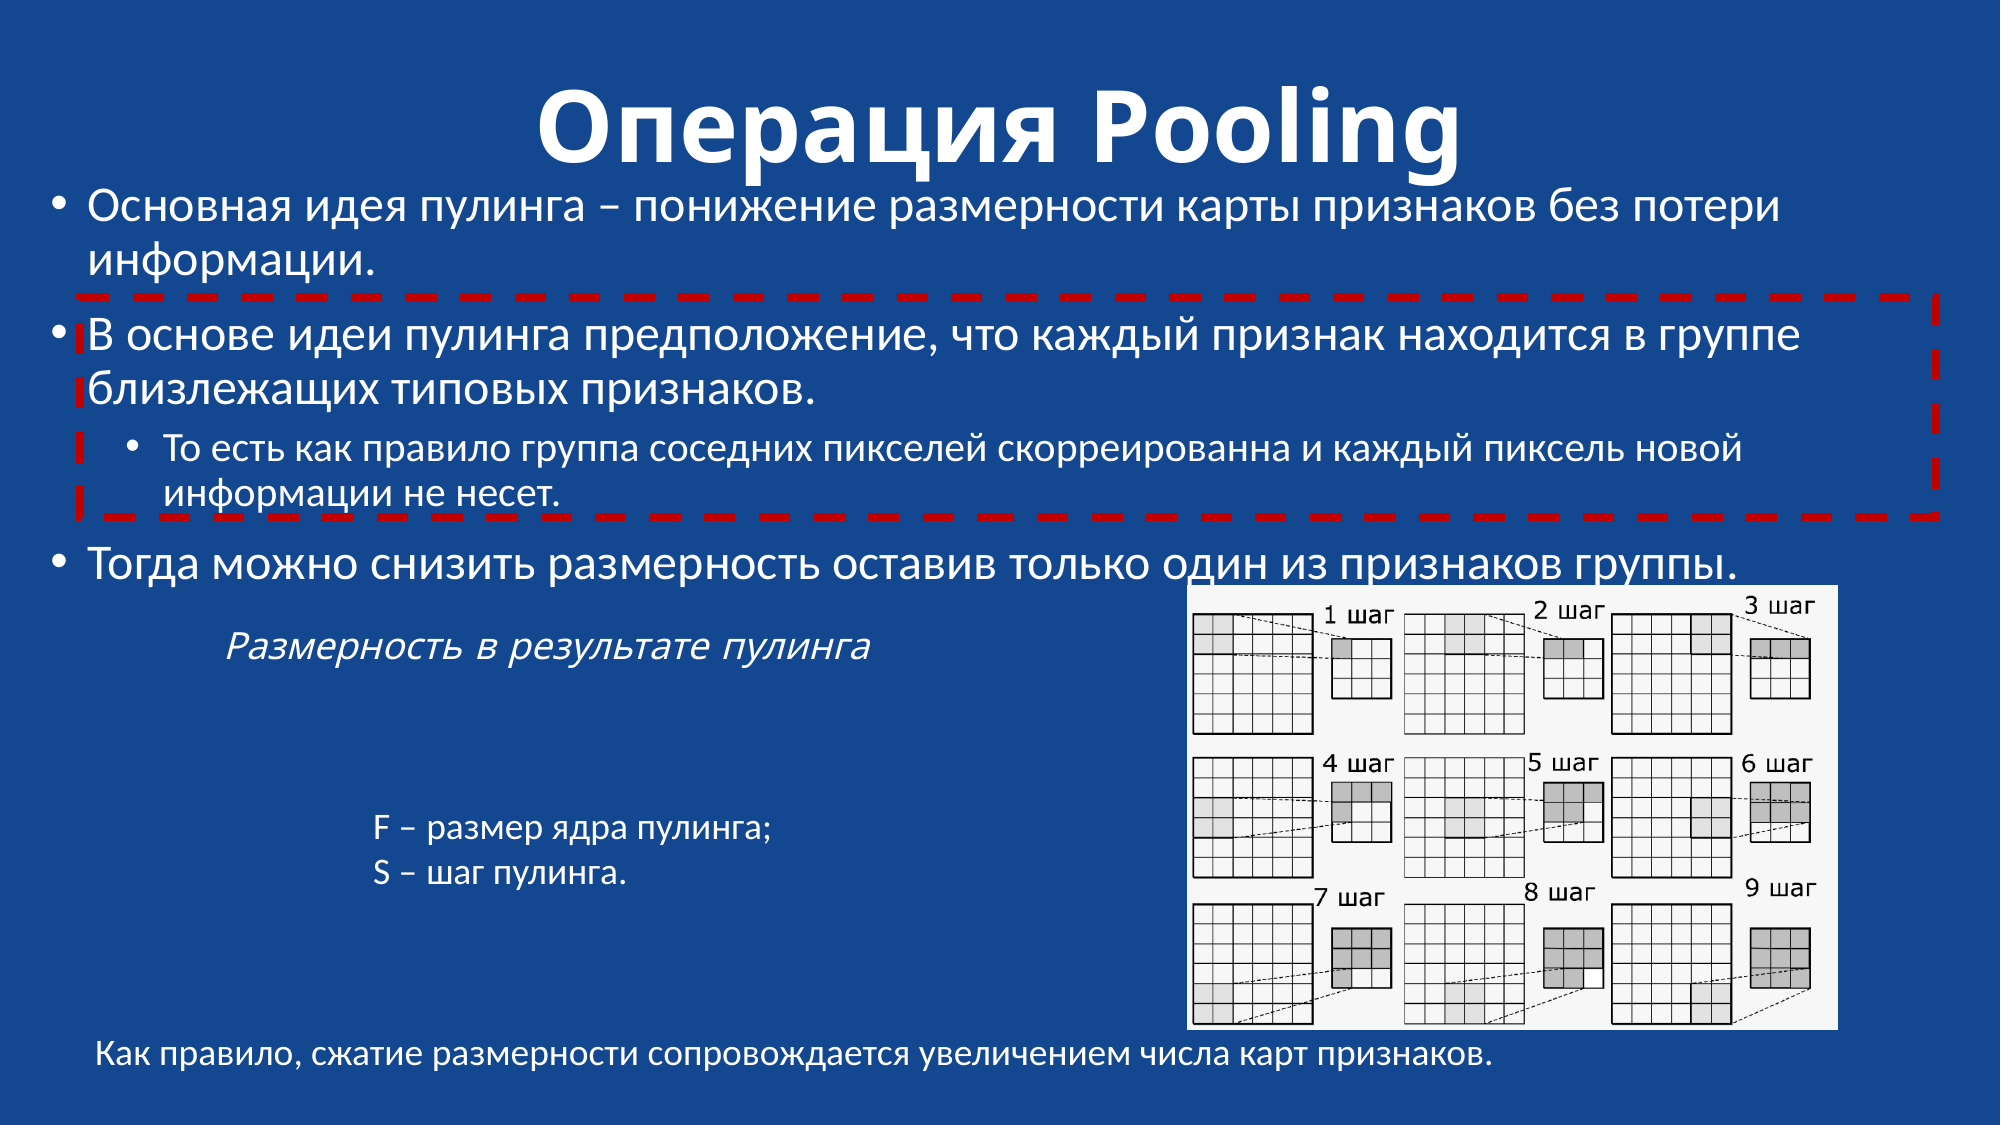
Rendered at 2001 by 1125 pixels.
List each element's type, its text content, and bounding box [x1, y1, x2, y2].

title Операция Pooling [137, 59, 1863, 170]
text_box Как правило, сжатие размерности сопровождается увеличением числа карт признаков. [80, 1021, 1735, 1081]
list Основная идея пулинга – понижение размерности карты признаков без потери информации. В основе идеи пулинга предположение, что каждый признак находится в группе близлежащих типовых признаков. То есть как правило группа соседних пикселей скорреированна и каждый пиксель новой информации не несет. Тогда можно снизить размерность оставив только один из признаков группы. [35, 170, 1982, 1073]
text_box [79, 296, 1937, 518]
picture [1186, 585, 1839, 1030]
